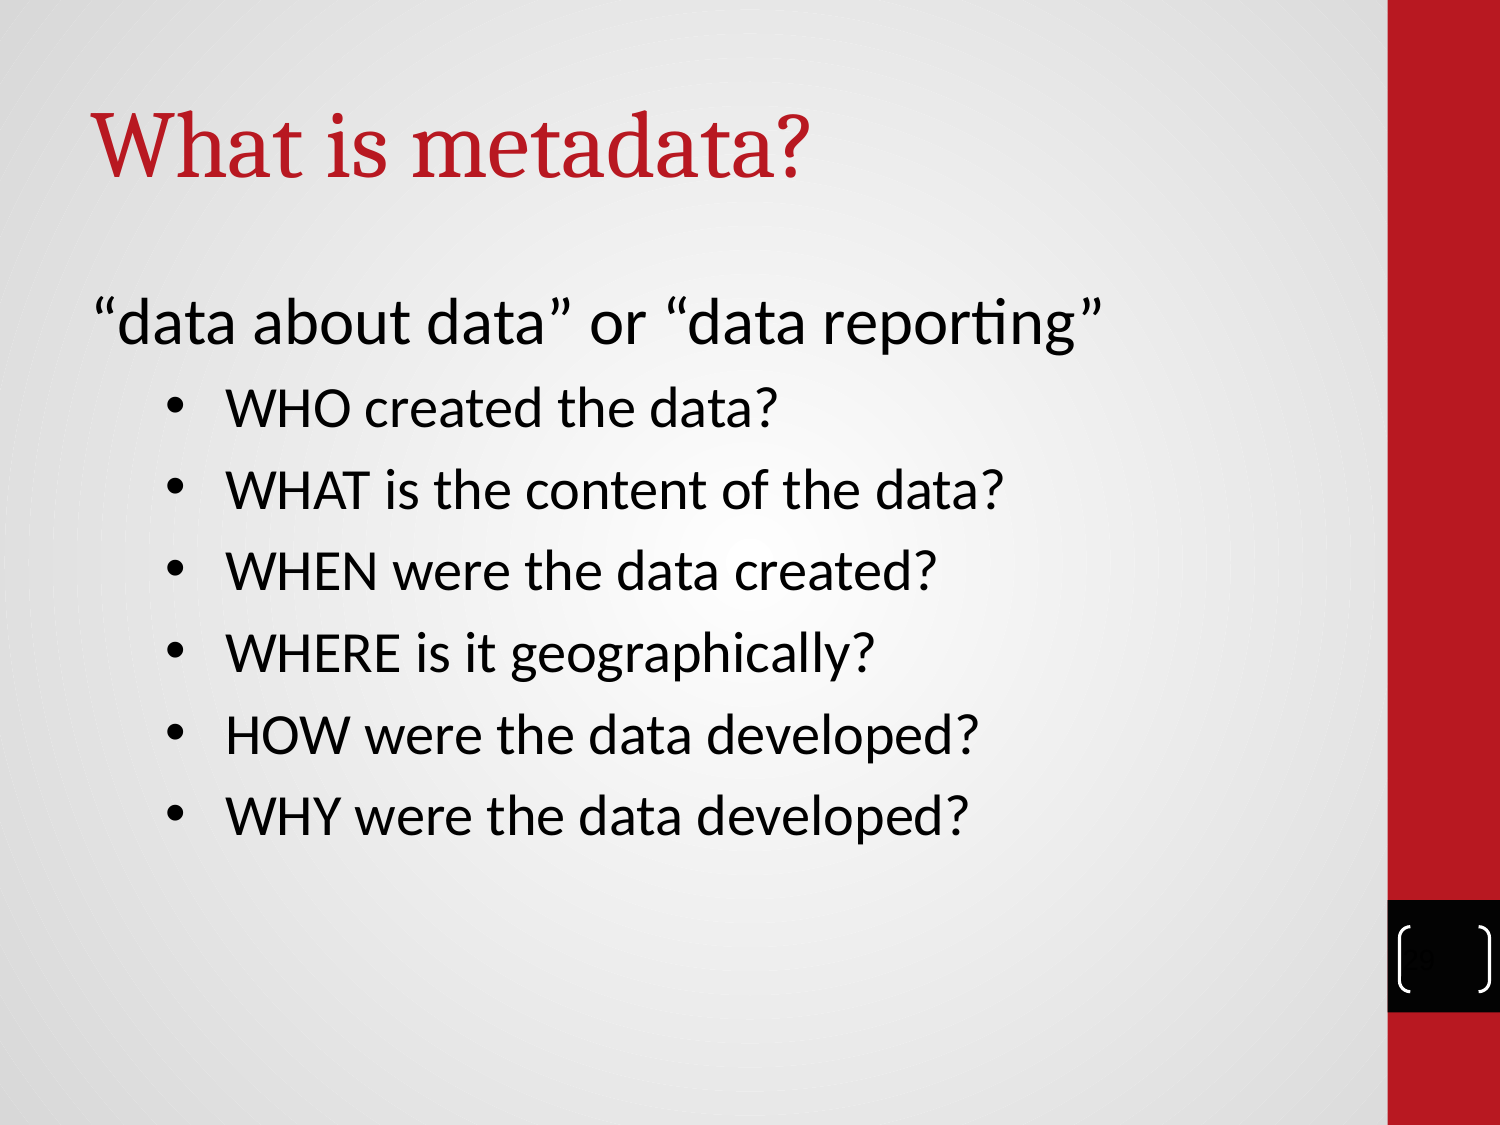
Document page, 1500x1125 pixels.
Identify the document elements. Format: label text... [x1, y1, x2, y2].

slide_number ‹#› [1397, 925, 1492, 994]
title What is metadata? [75, 45, 1325, 233]
list “data about data” or “data reporting” WHO created the data? WHAT is the content of the data? WHEN were the data created? WHERE is it geographically? HOW were the data developed? WHY were the data developed? [75, 262, 1325, 1050]
